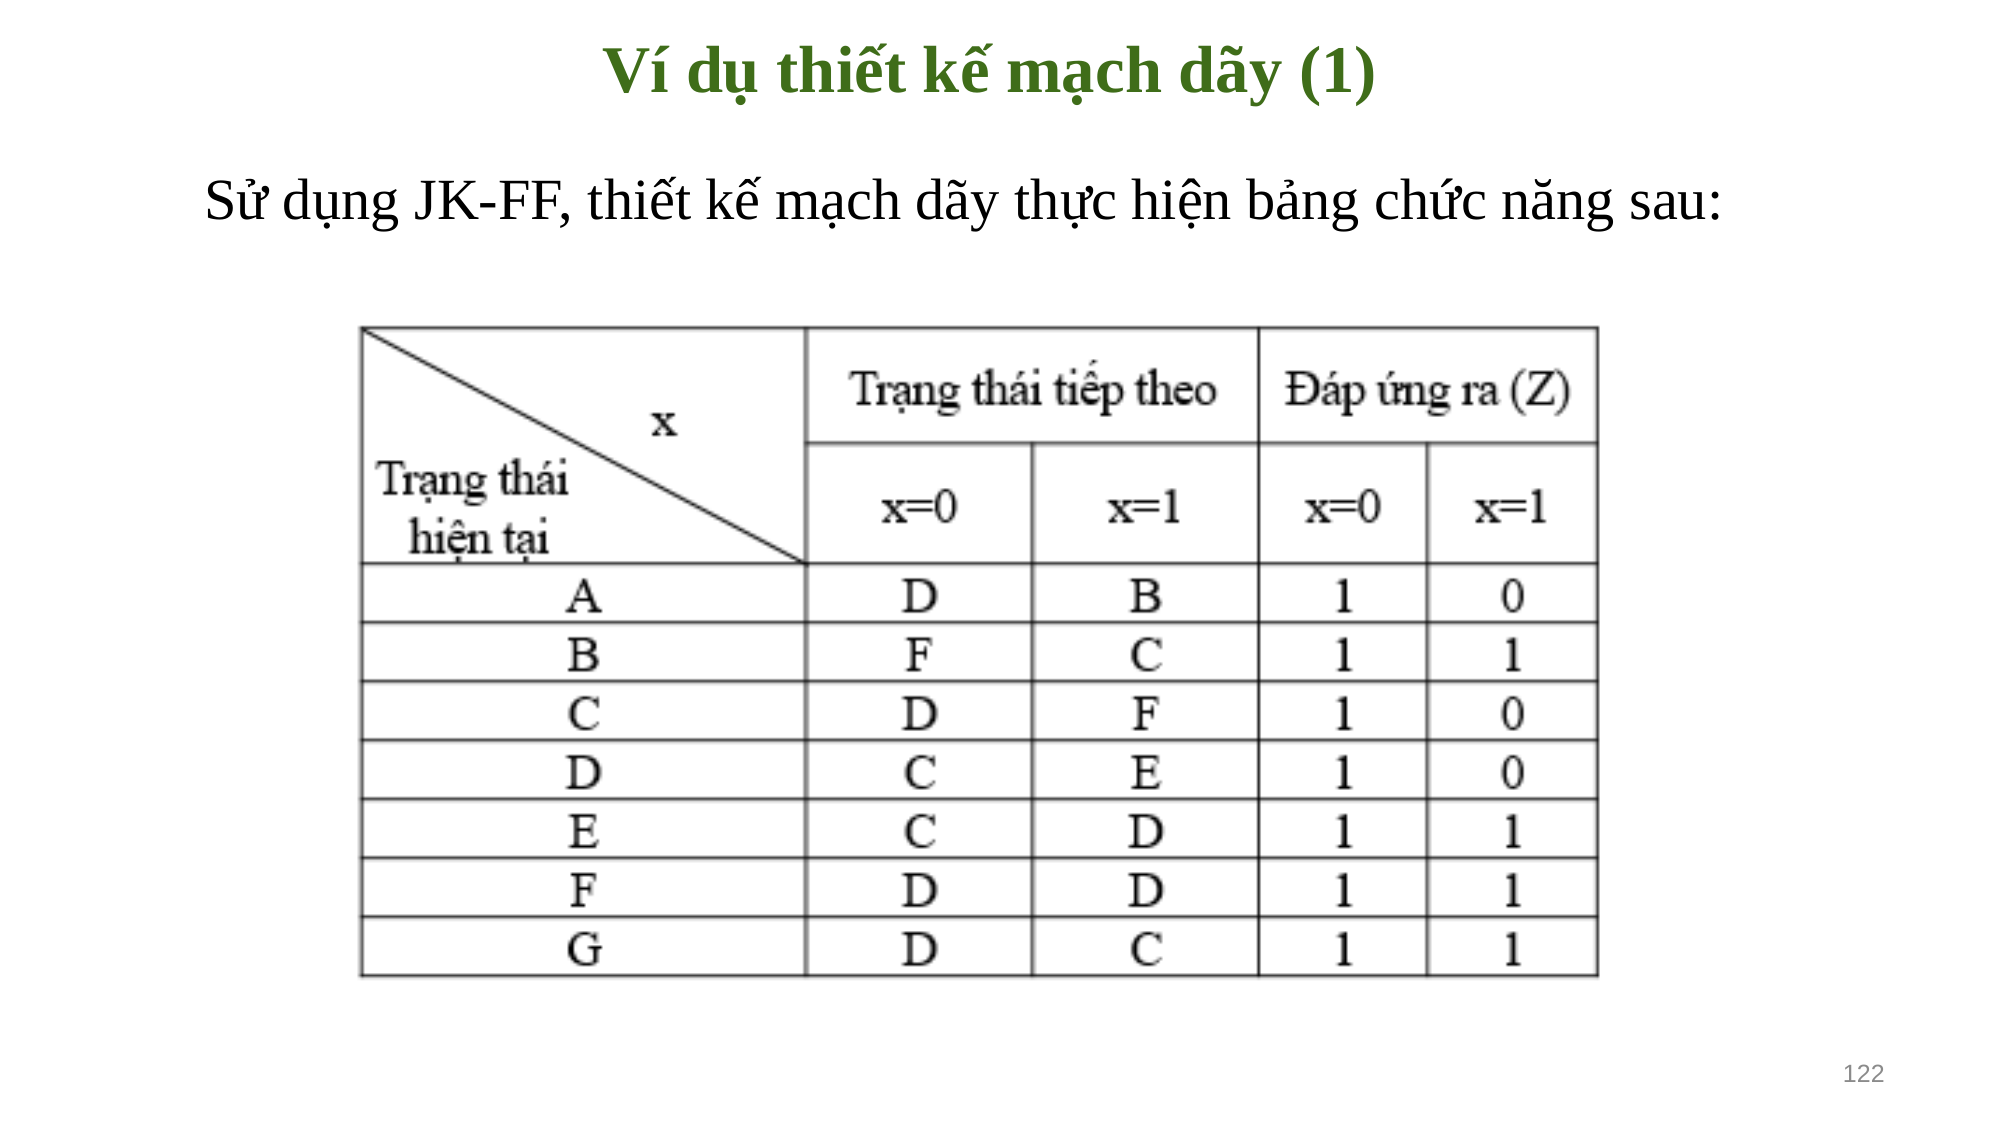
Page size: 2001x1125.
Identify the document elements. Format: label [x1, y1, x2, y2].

slide_number [1433, 1042, 1900, 1103]
text_box [189, 153, 1784, 239]
title [11, 9, 1970, 122]
picture [331, 302, 1642, 1003]
